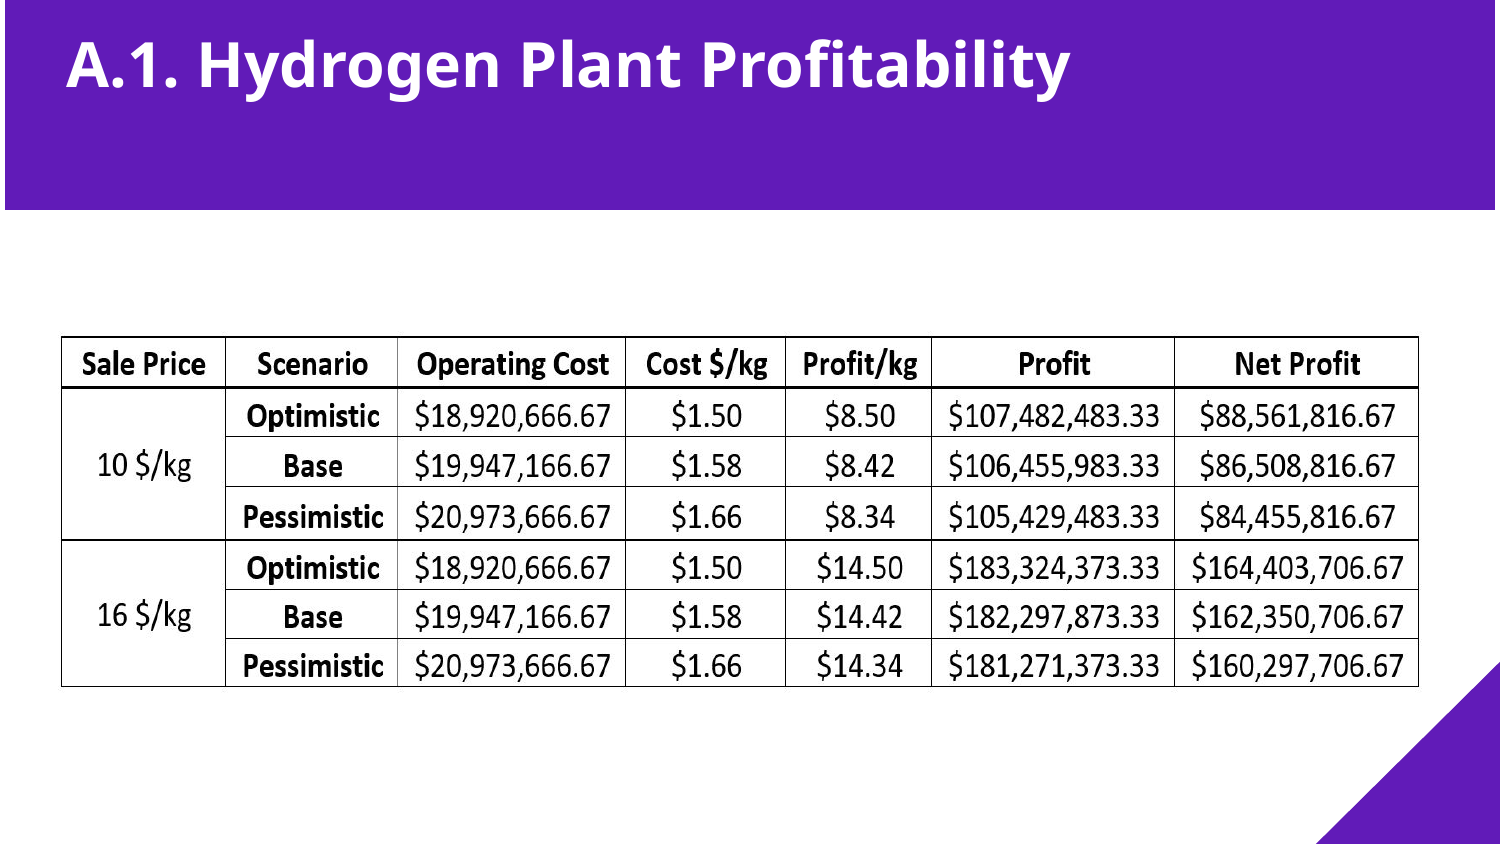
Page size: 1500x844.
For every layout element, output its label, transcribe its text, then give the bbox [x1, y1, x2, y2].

title A.1. Hydrogen Plant Profitability [51, 10, 1449, 113]
picture [50, 323, 1431, 703]
